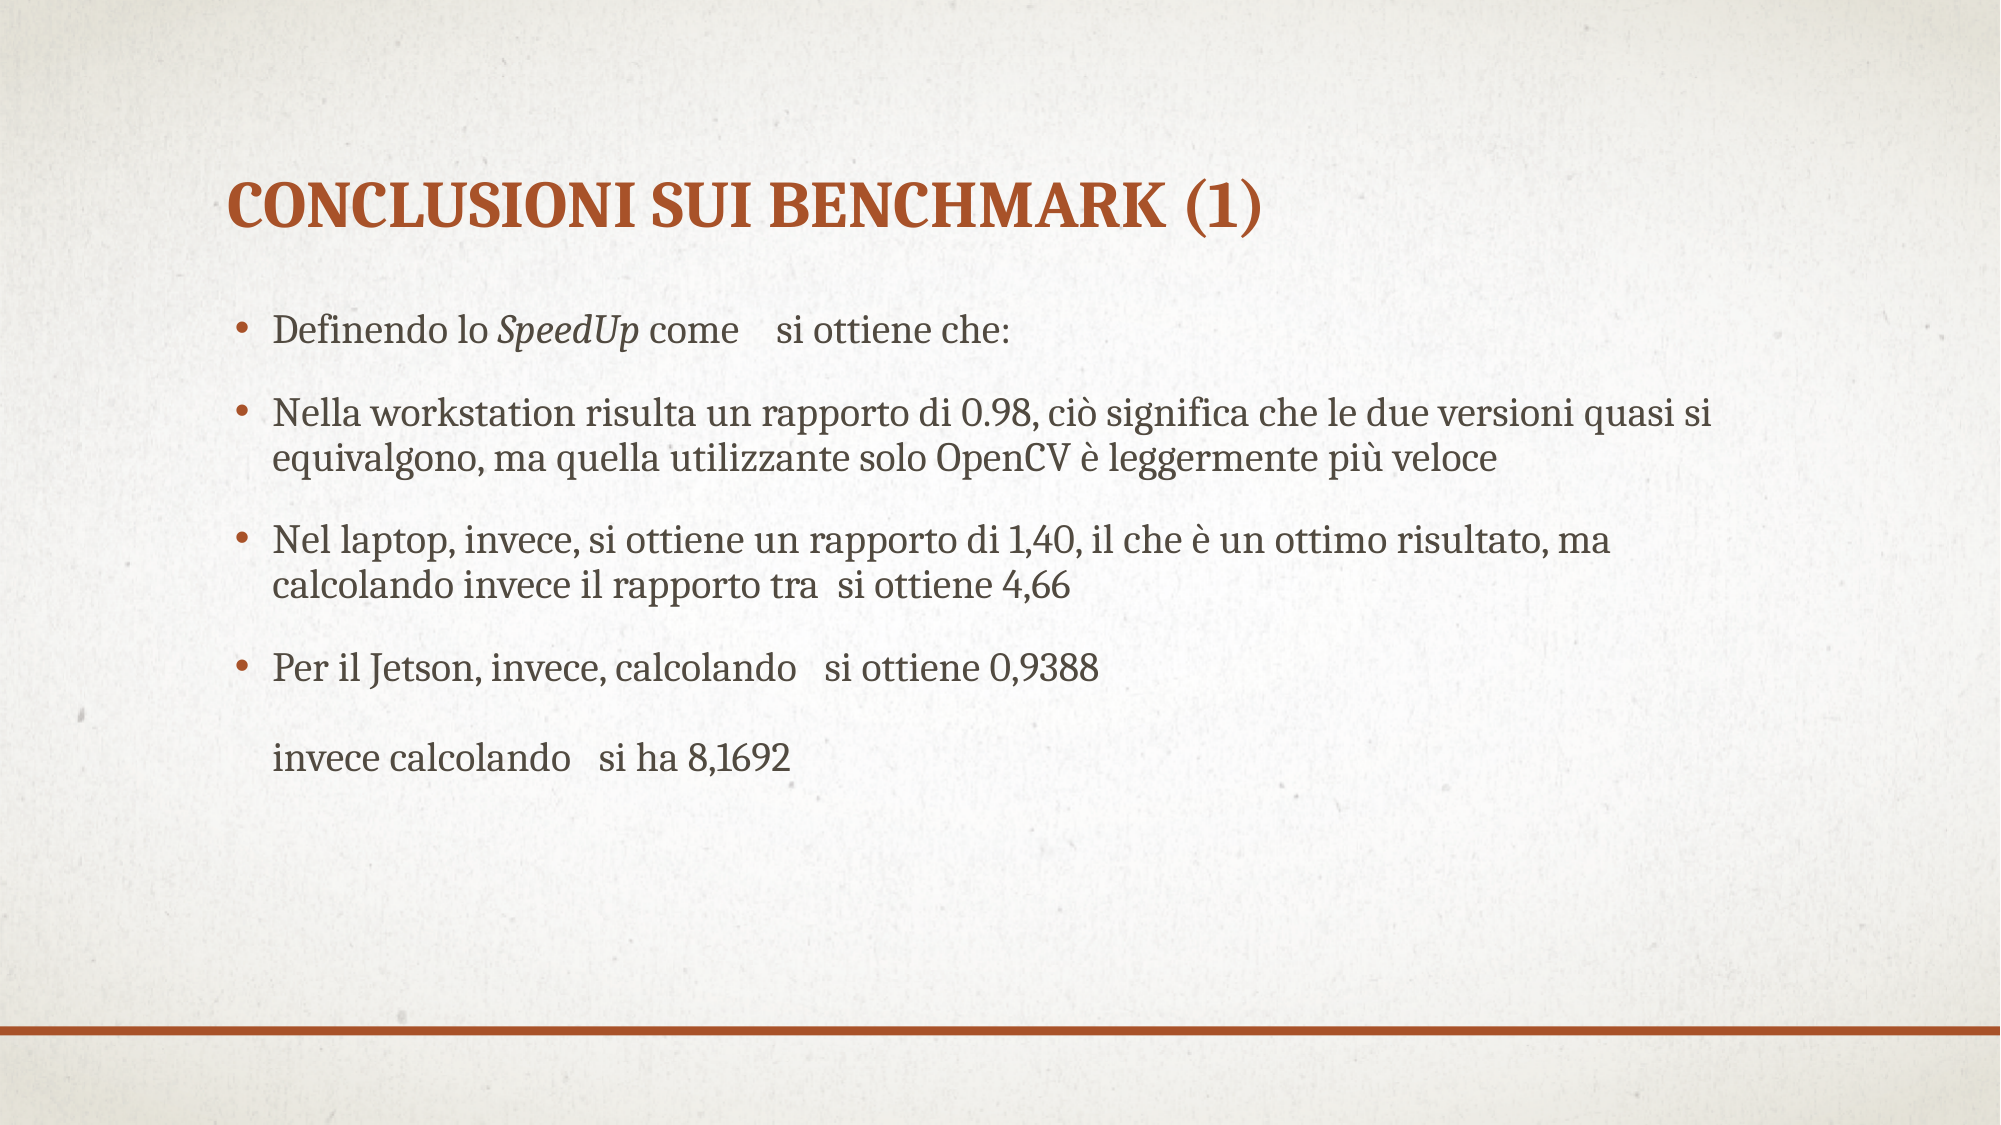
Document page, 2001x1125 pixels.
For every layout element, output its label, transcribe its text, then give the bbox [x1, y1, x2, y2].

title Conclusioni sui benchmark (1) [212, 62, 1788, 250]
picture [0, 0, 2001, 1125]
